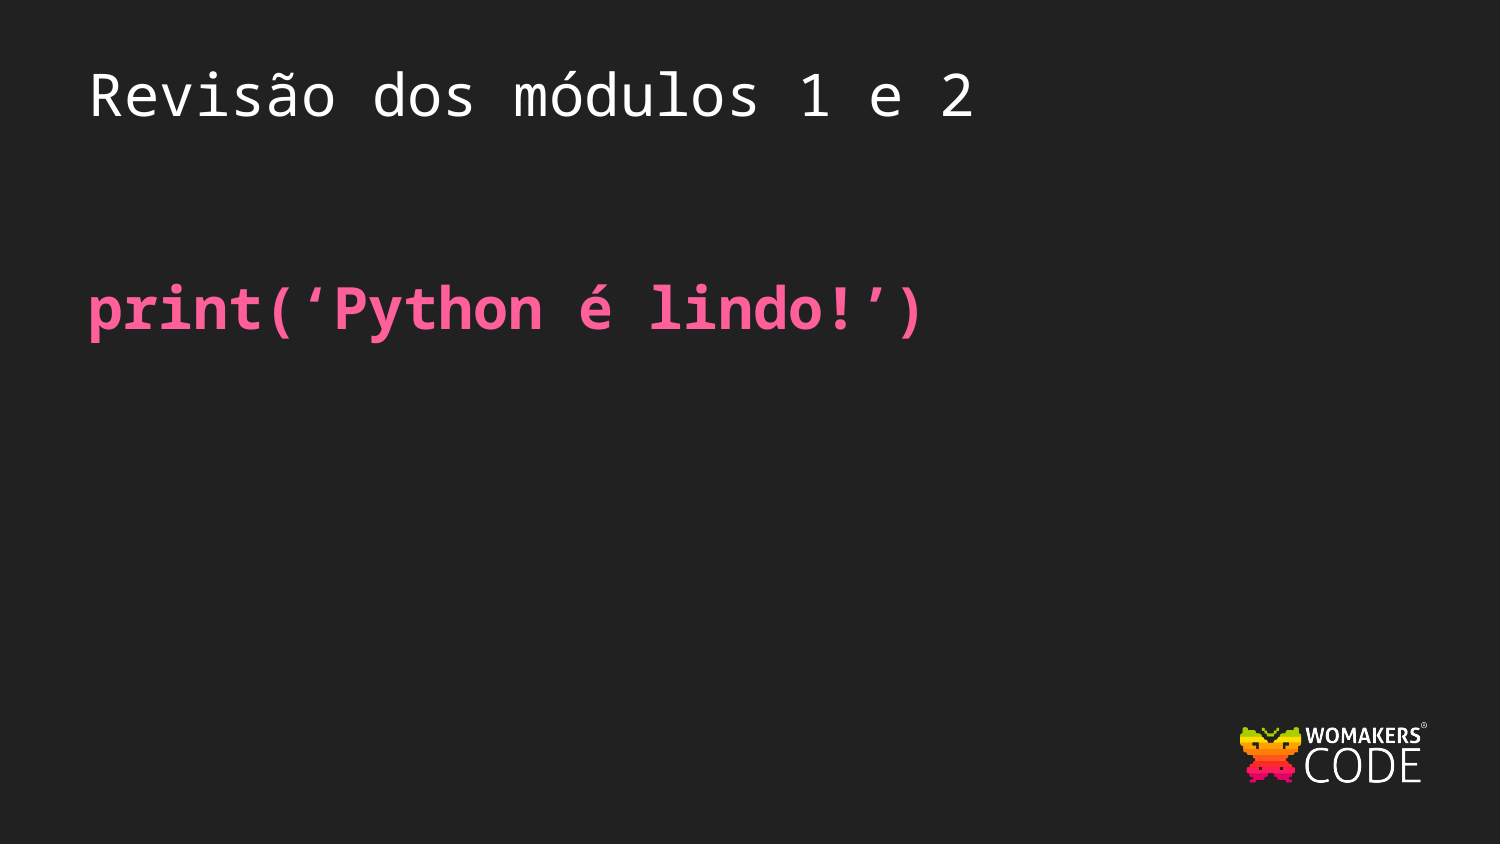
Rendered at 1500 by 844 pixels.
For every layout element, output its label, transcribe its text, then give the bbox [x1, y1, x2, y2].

text_box Revisão dos módulos 1 e 2 [73, 61, 1196, 256]
text_box print(‘Python é lindo!’) [73, 255, 1104, 356]
picture [1239, 722, 1427, 783]
